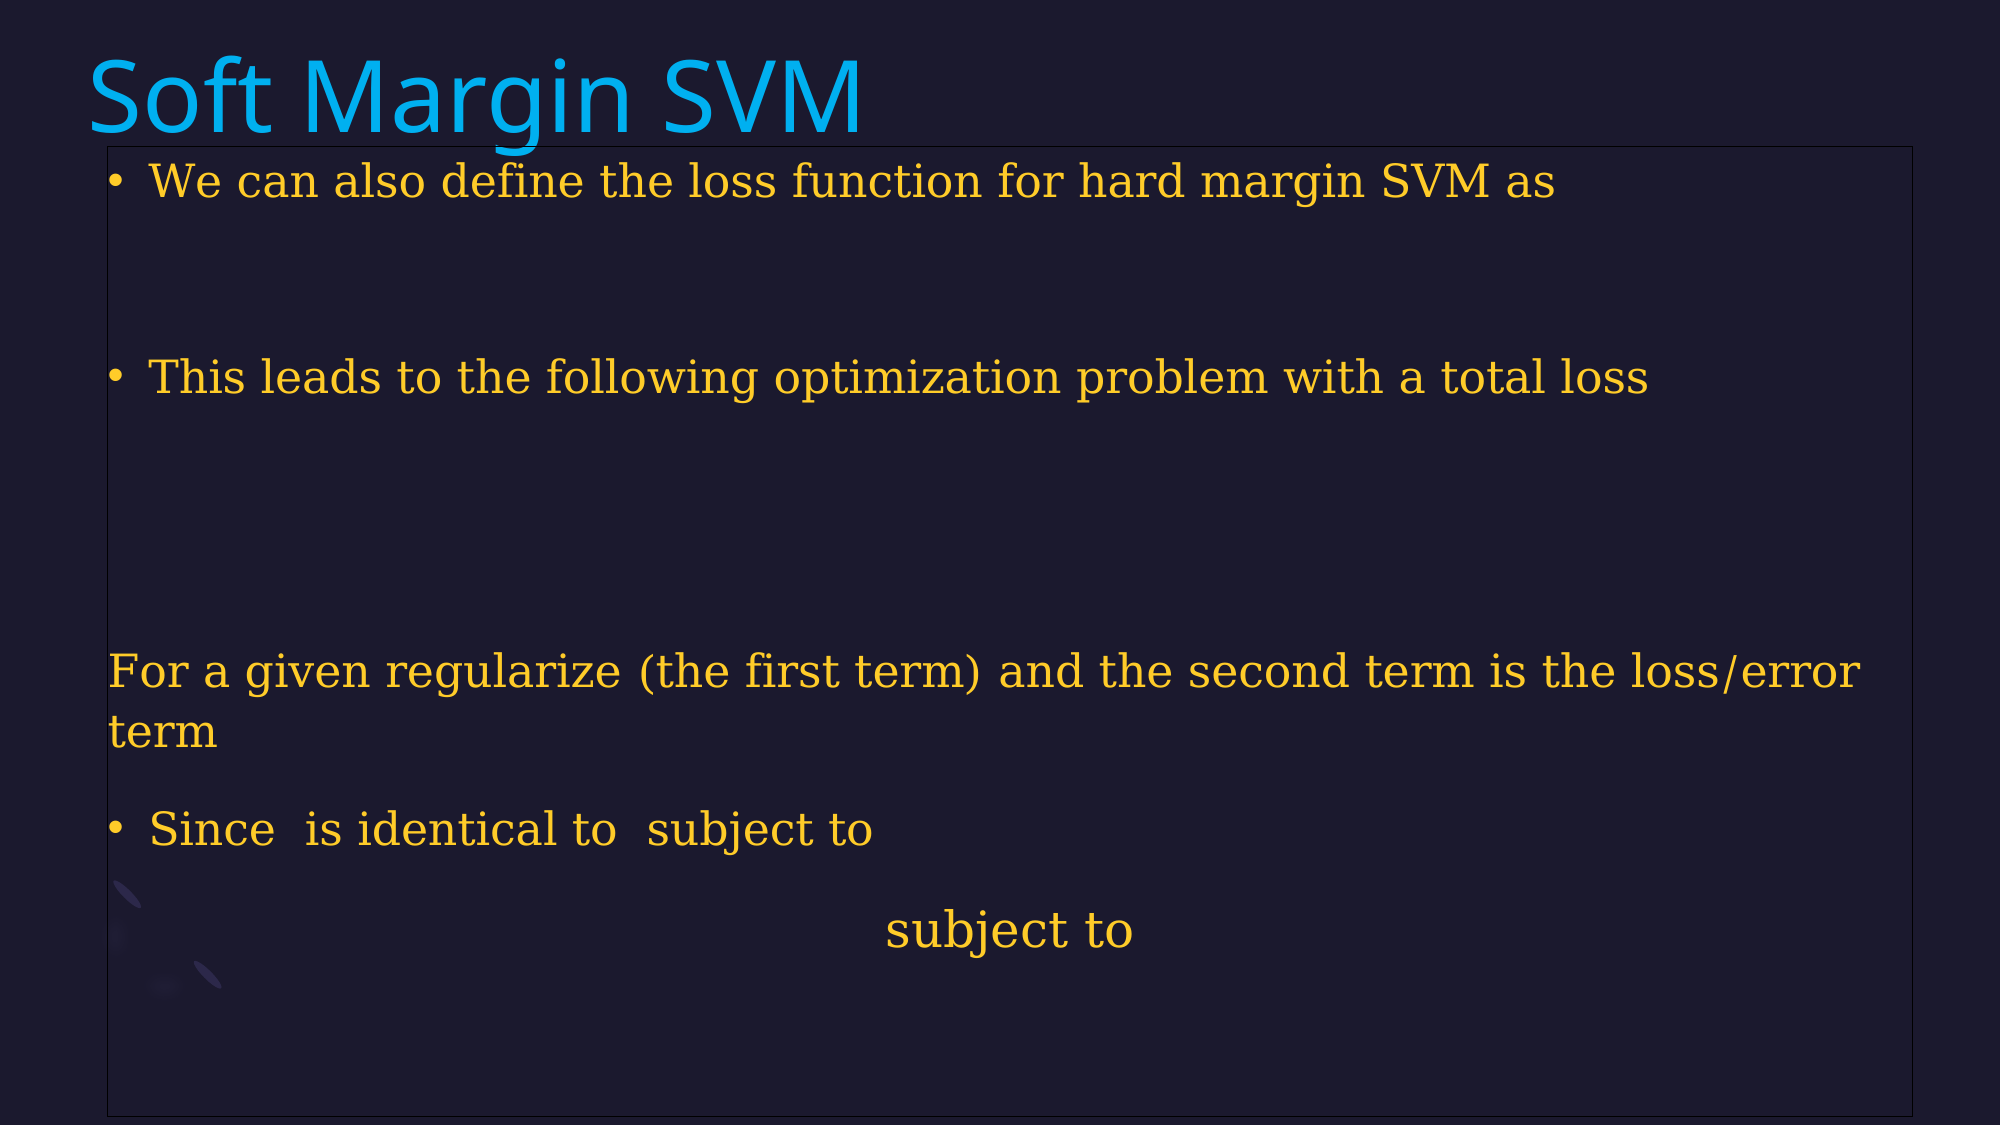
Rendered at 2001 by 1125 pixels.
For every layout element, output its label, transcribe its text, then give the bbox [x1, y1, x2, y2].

title Soft Margin SVM [87, 45, 1902, 191]
